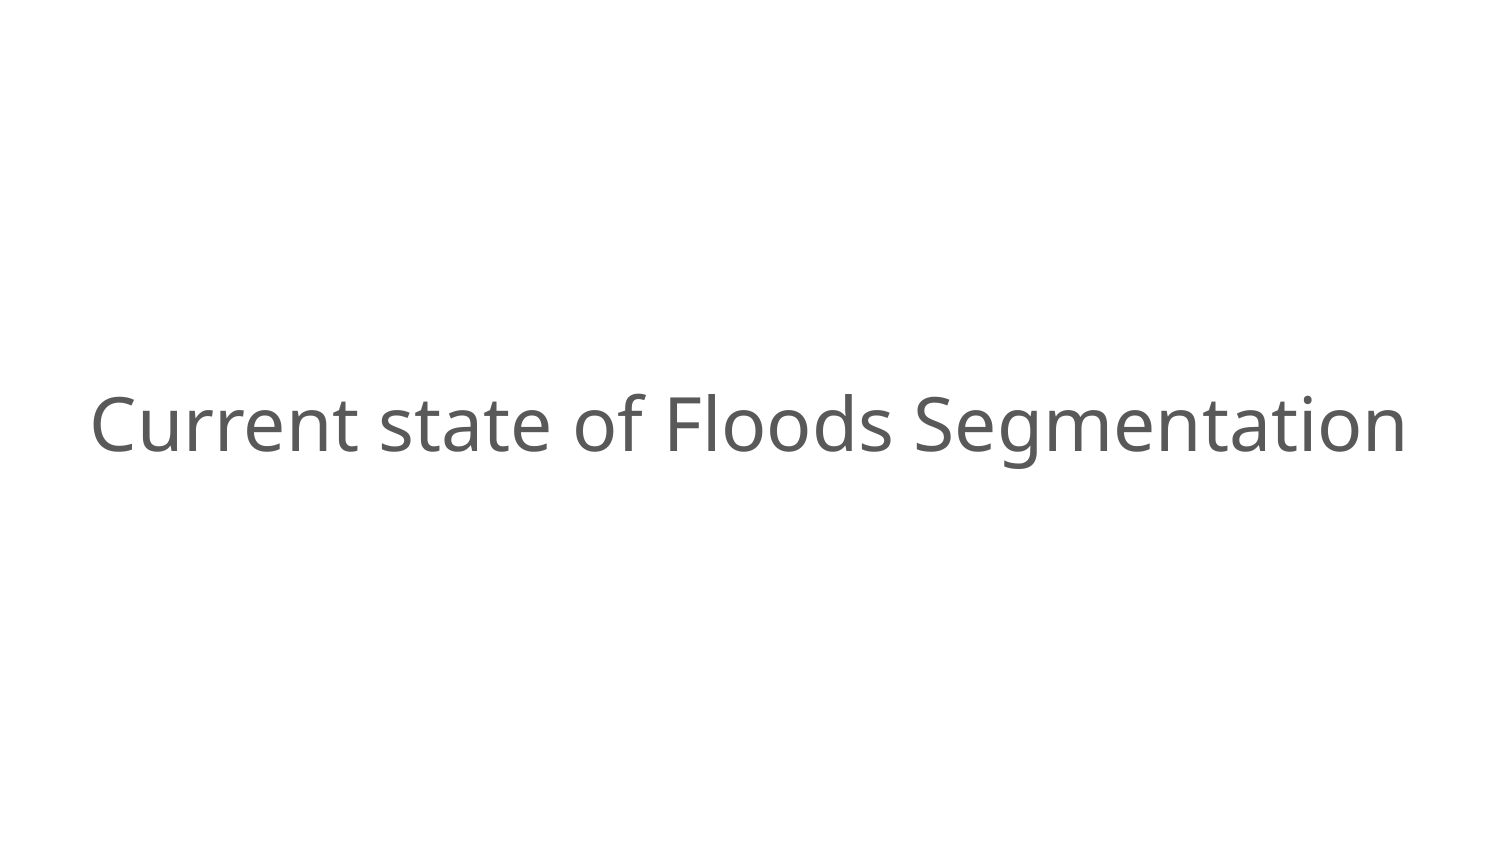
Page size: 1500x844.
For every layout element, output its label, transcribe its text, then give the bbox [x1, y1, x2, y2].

title Current state of Floods Segmentation [51, 352, 1449, 491]
